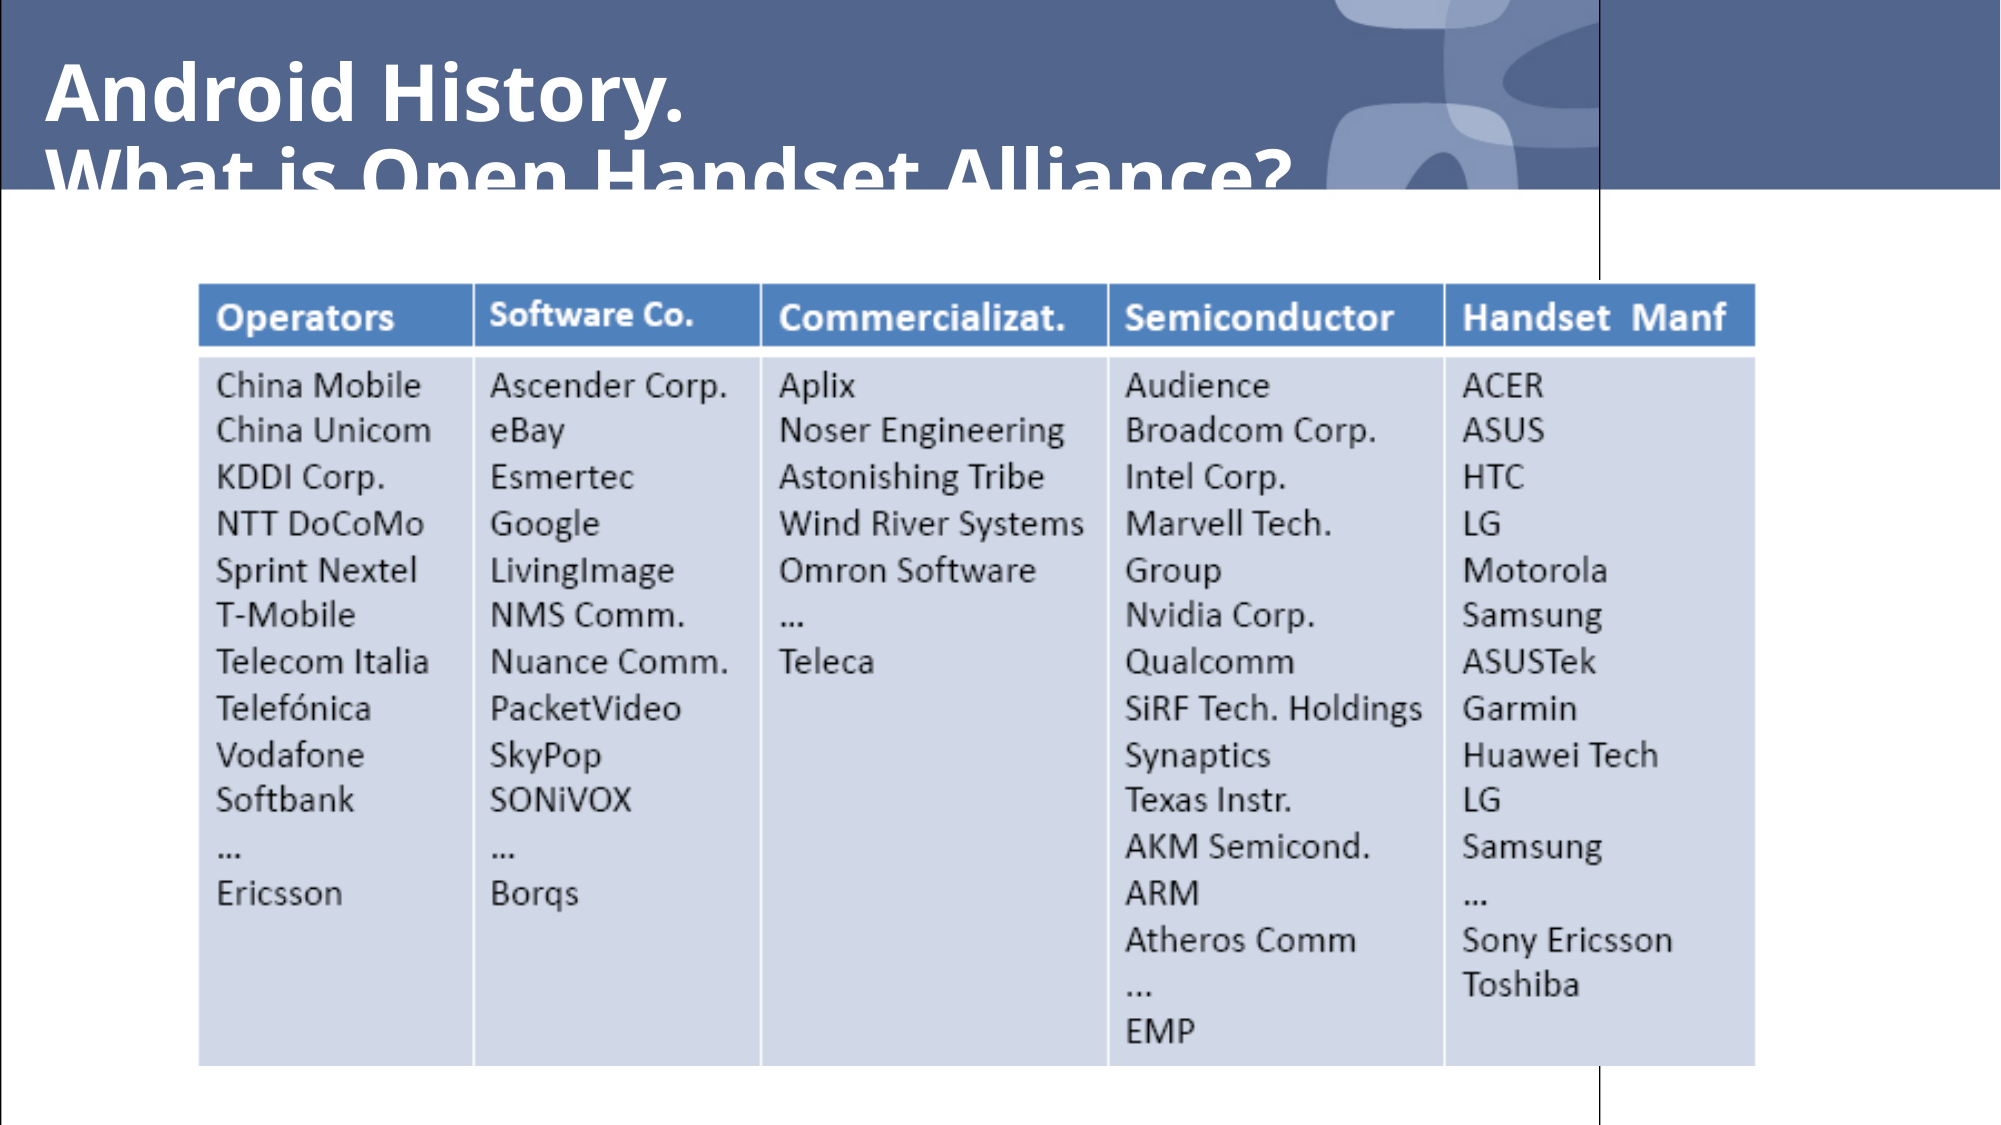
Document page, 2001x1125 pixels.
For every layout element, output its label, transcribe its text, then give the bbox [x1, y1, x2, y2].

title Android History. What is Open Handset Alliance? [30, 29, 1324, 247]
picture [0, 0, 2001, 1125]
